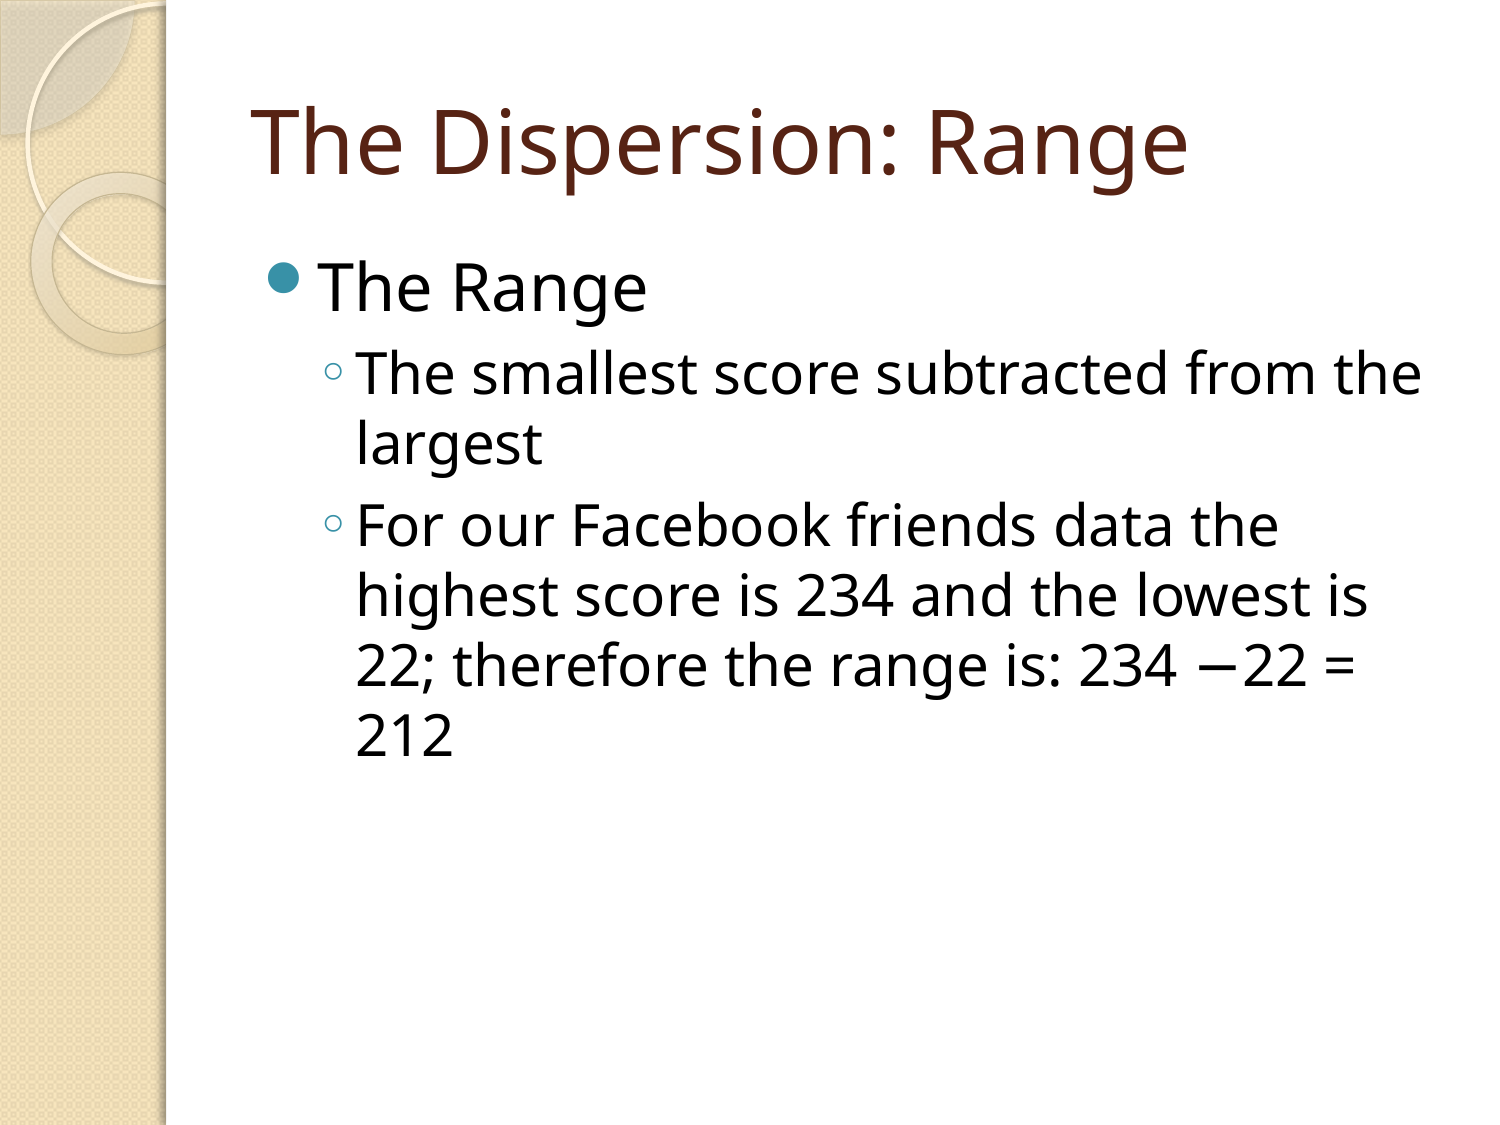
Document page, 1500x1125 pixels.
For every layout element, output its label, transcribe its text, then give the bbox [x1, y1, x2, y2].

list The Range The smallest score subtracted from the largest For our Facebook friends data the highest score is 234 and the lowest is 22; therefore the range is: 234 −22 = 212 [235, 237, 1466, 1025]
title The Dispersion: Range [235, 45, 1466, 233]
